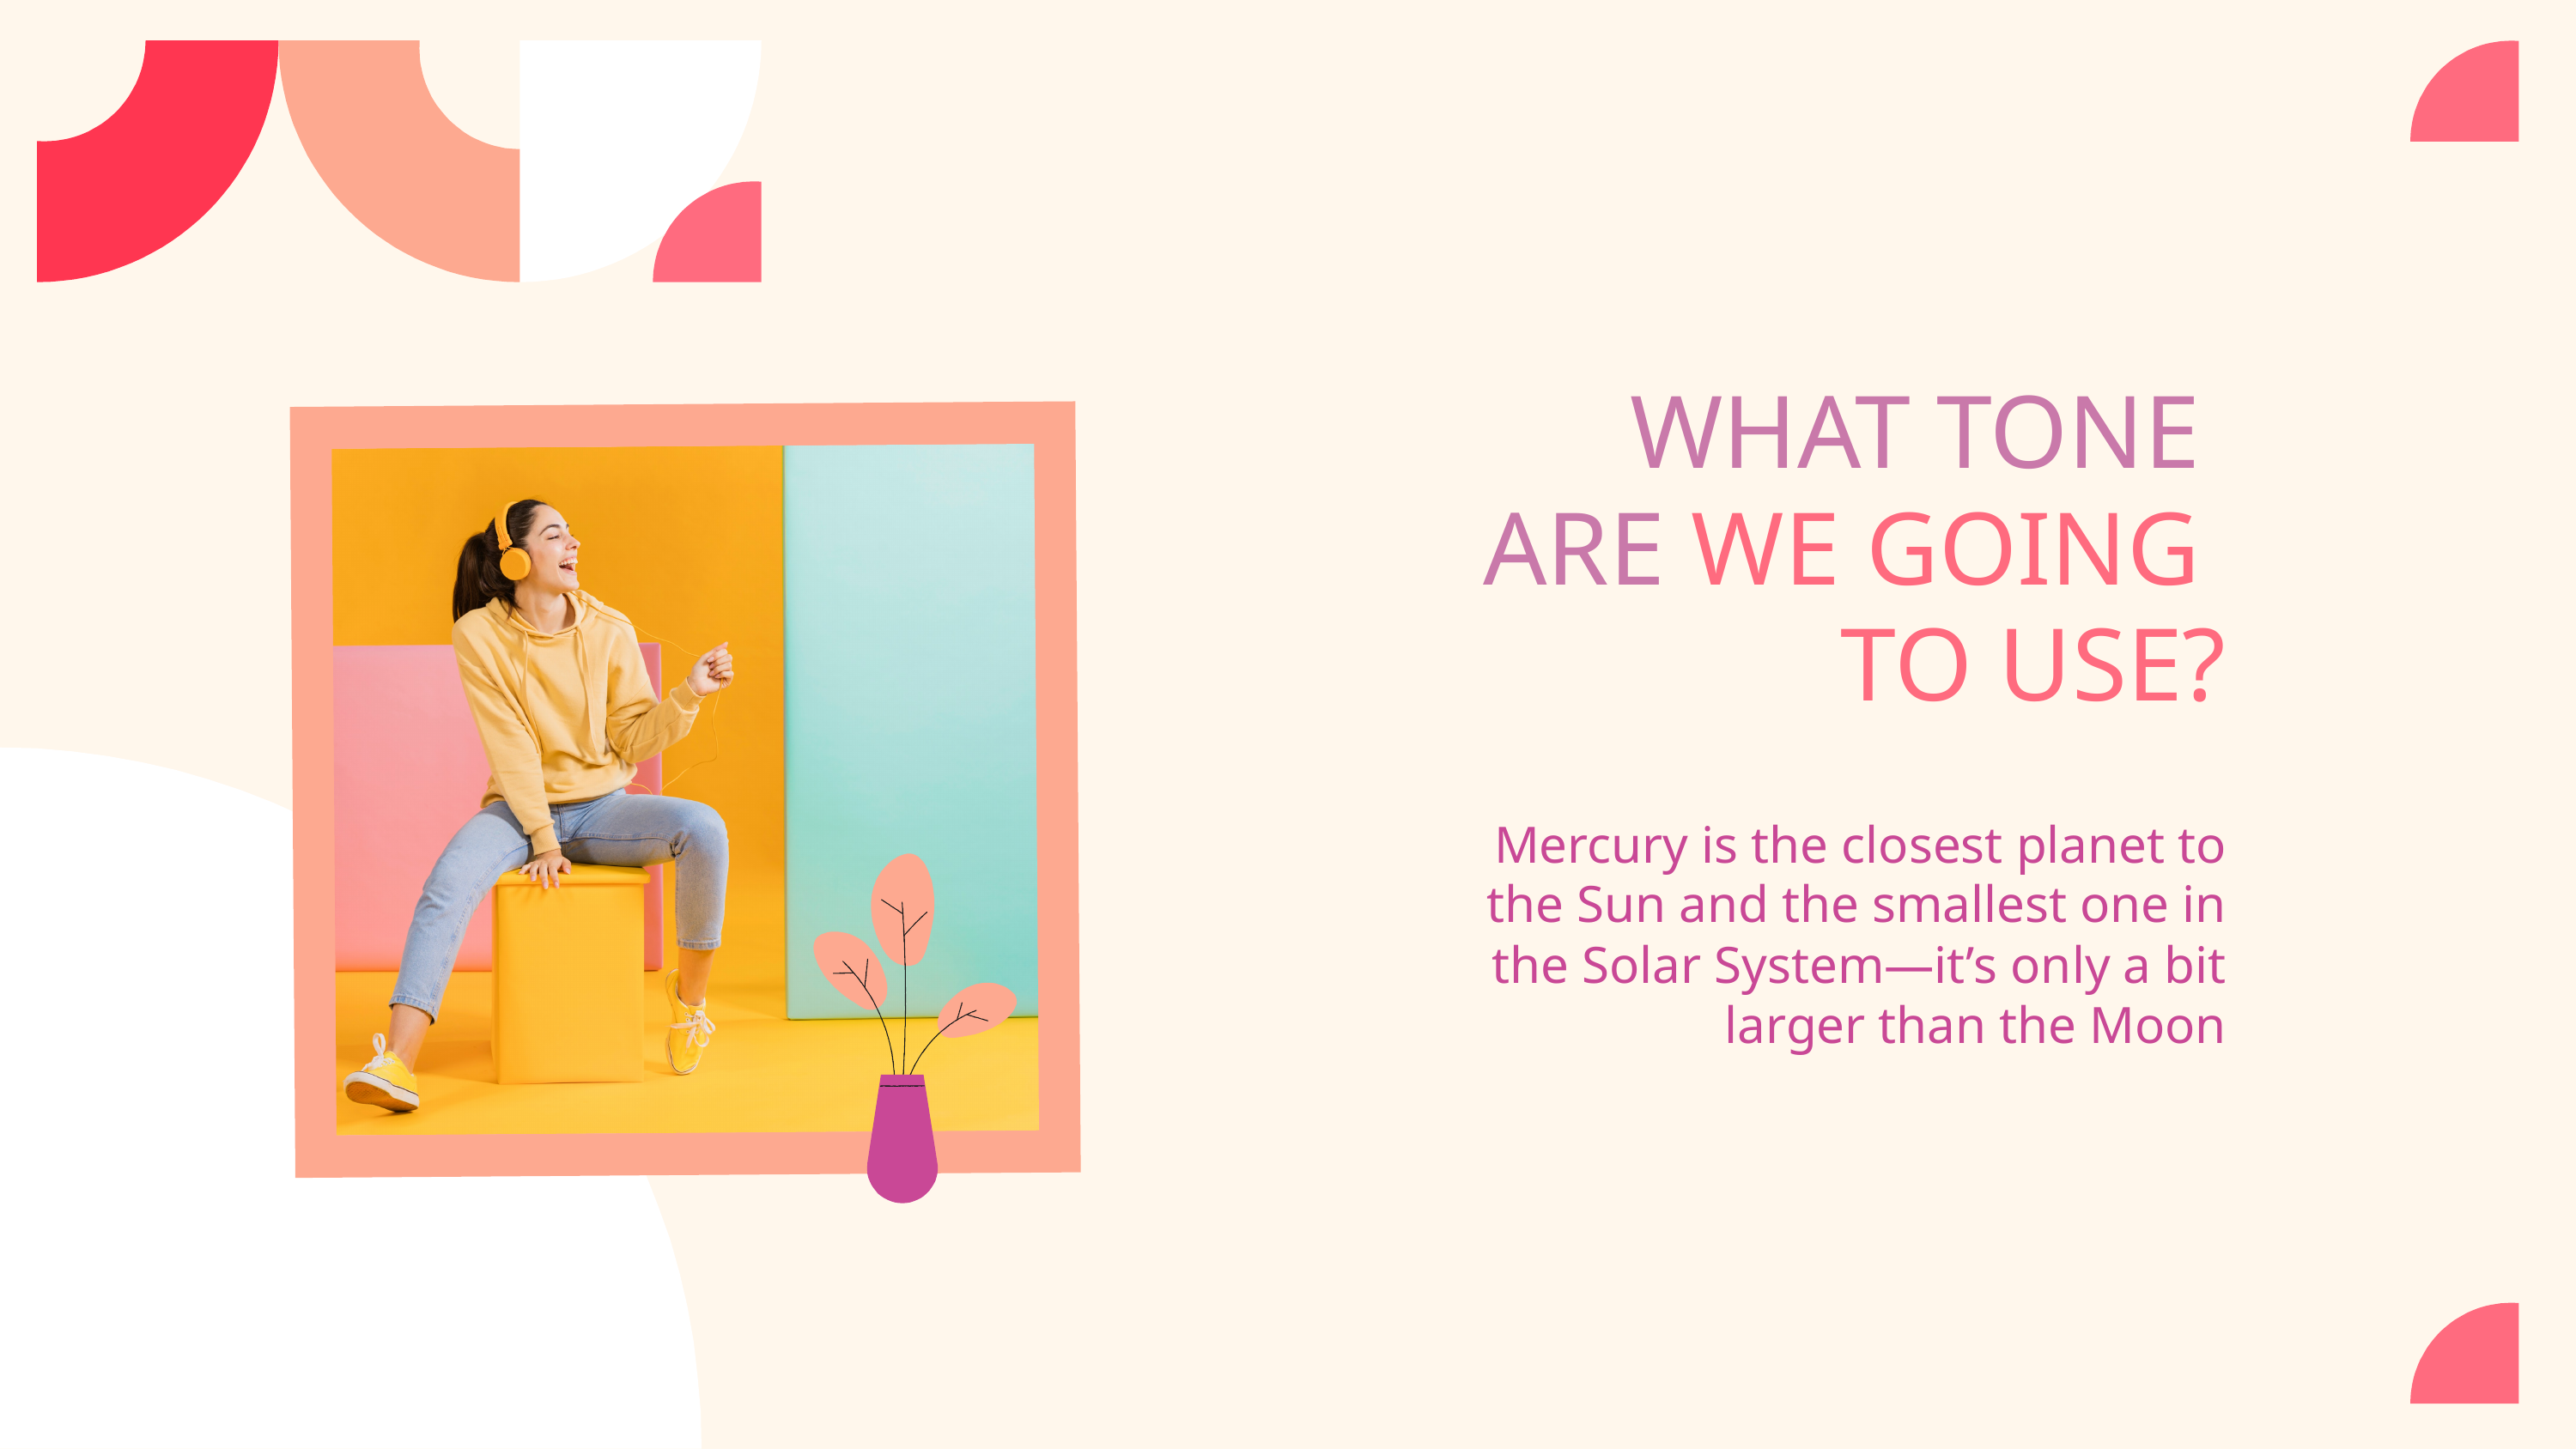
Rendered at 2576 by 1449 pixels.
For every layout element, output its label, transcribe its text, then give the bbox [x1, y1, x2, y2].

text_box [289, 401, 1081, 1179]
title WHAT TONE ARE WE GOING TO USE? [1192, 349, 2252, 755]
subtitle Mercury is the closest planet to the Sun and the smallest one in the Solar System—it’s only a bit larger than the Moon [1411, 786, 2252, 1155]
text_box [813, 853, 1018, 1204]
picture [331, 445, 1040, 1136]
